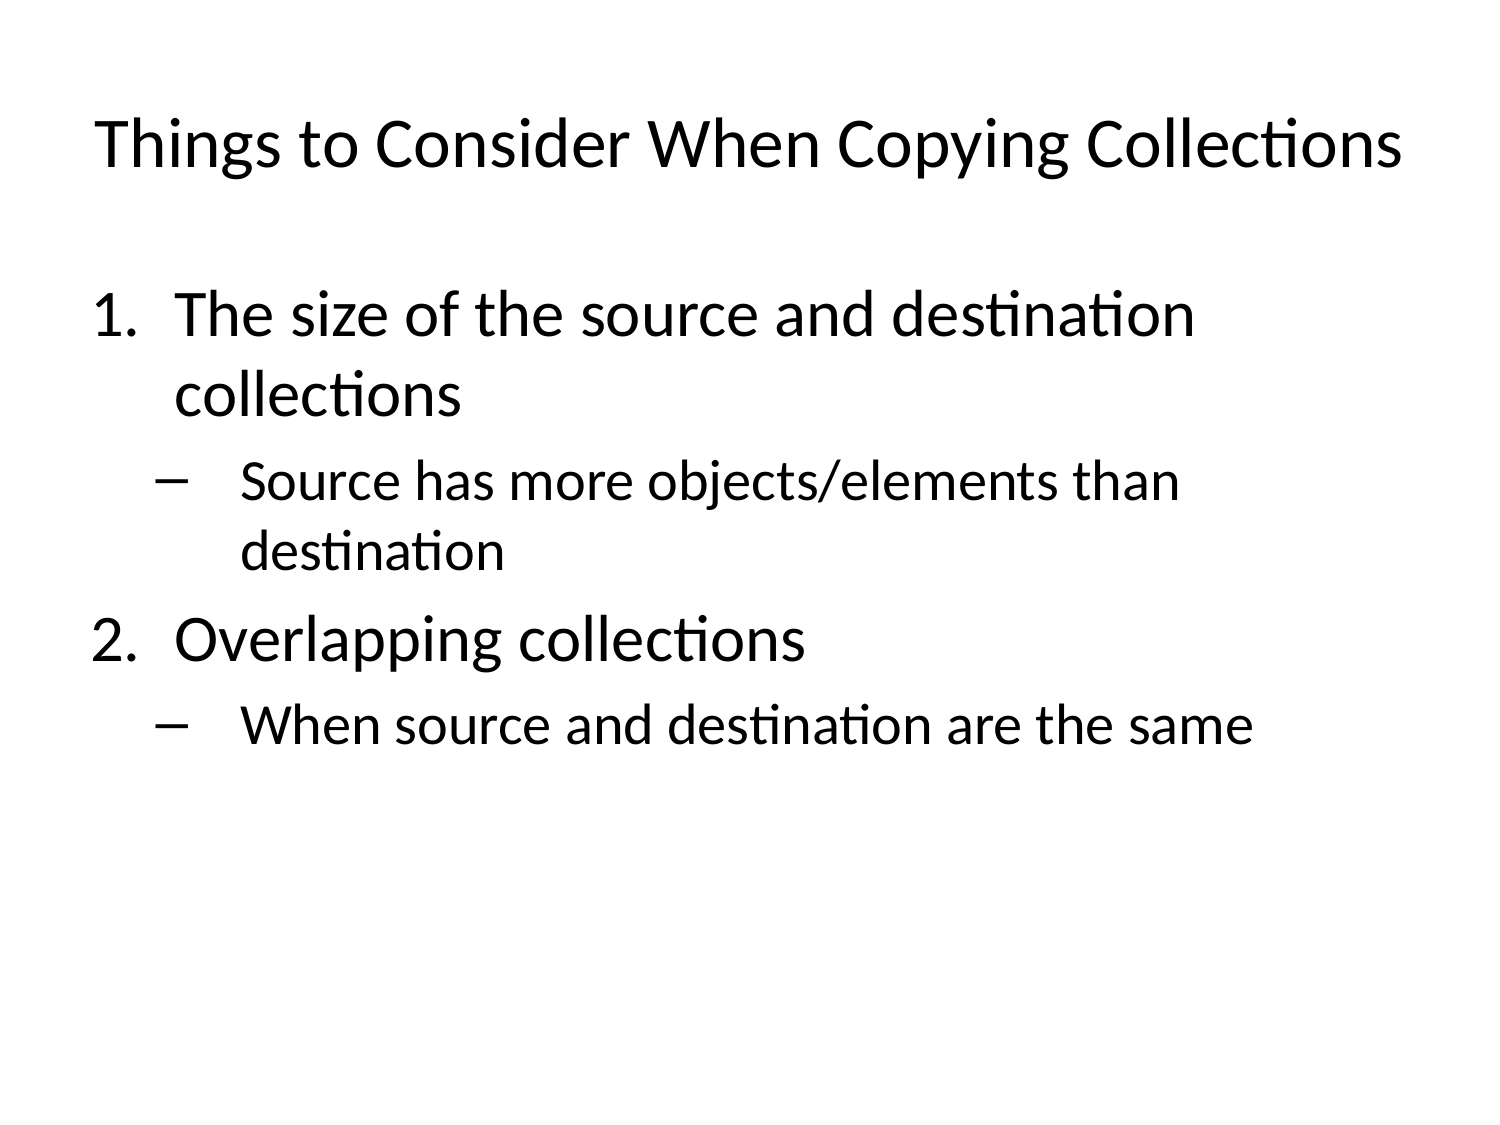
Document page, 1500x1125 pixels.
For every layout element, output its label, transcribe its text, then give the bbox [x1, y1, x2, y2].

list The size of the source and destination collections Source has more objects/elements than destination Overlapping collections When source and destination are the same [75, 262, 1425, 1005]
title Things to Consider When Copying Collections [75, 45, 1425, 233]
